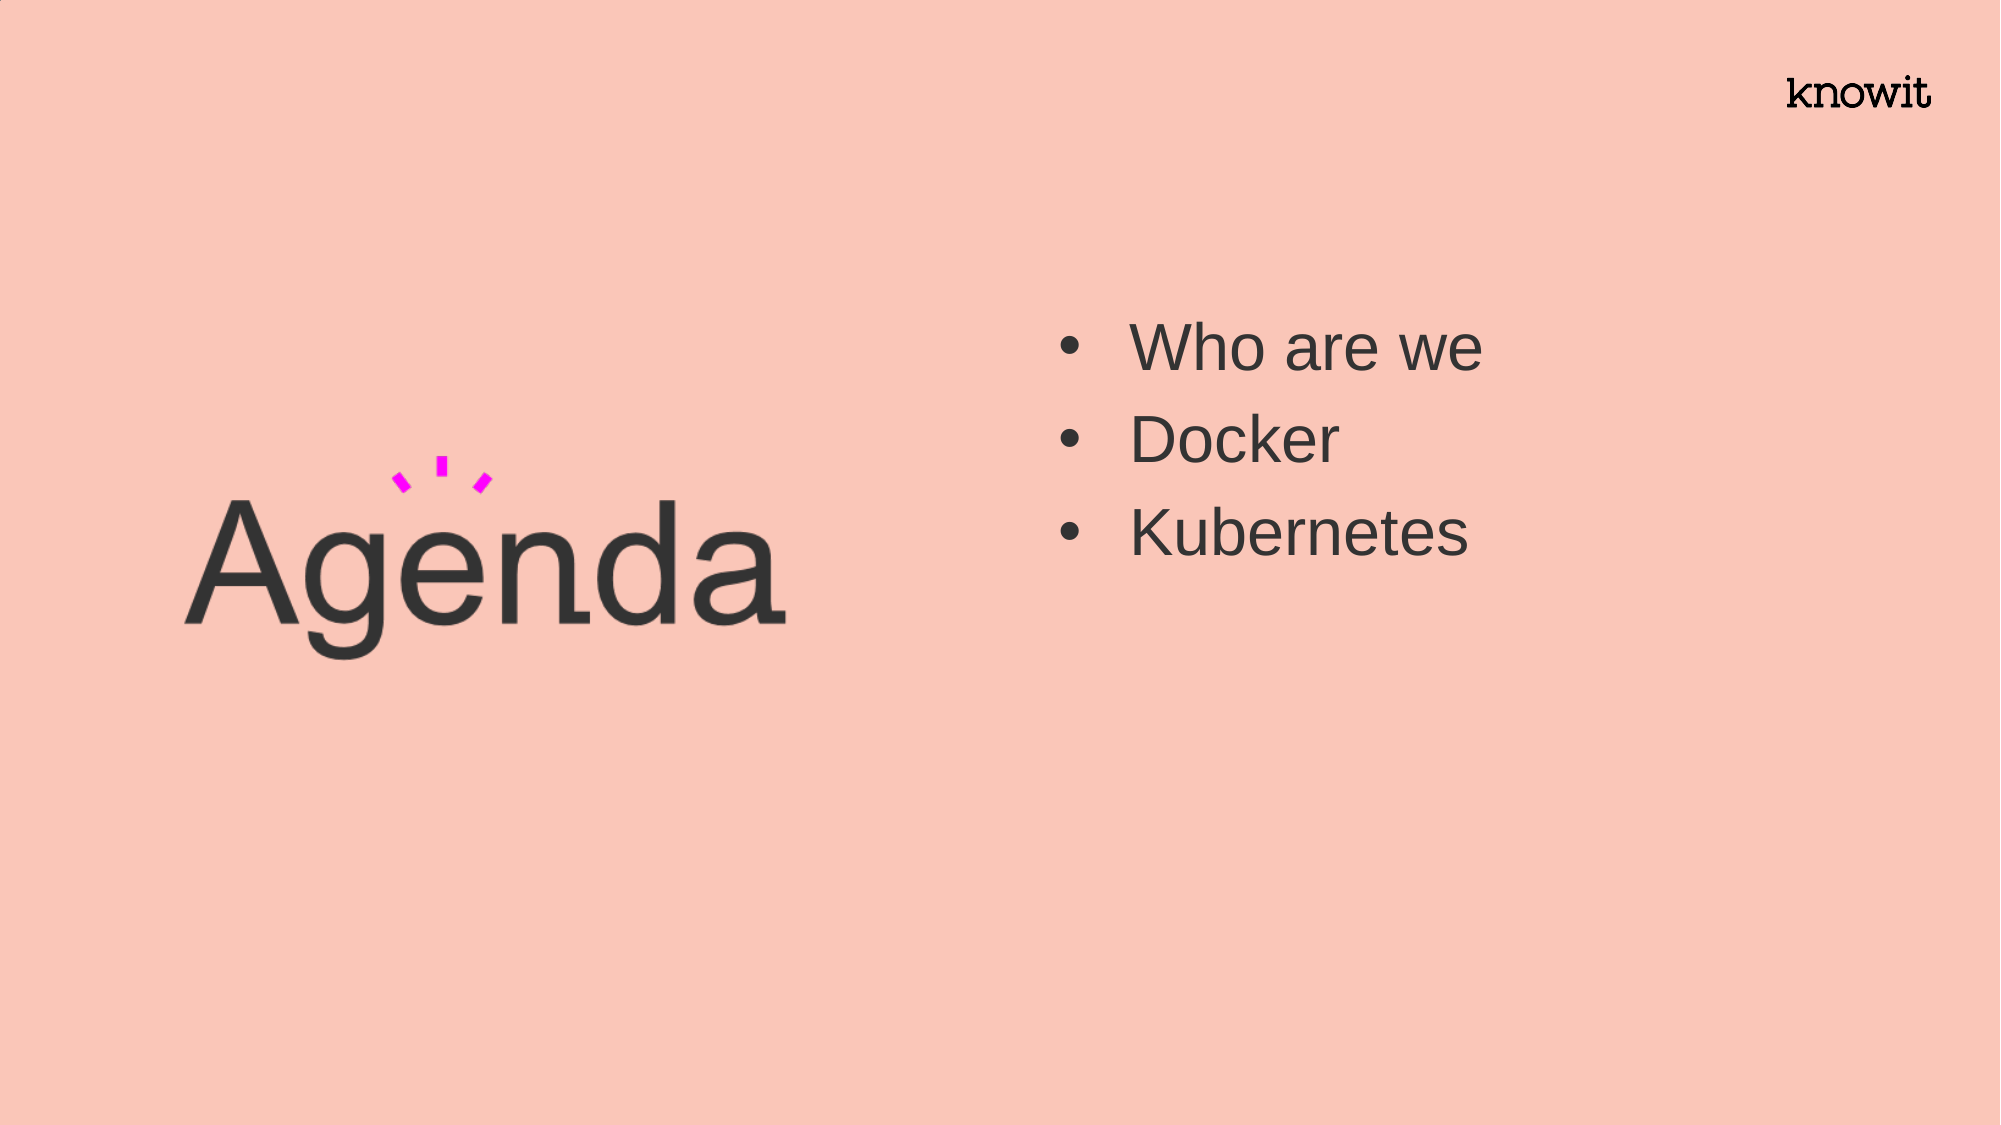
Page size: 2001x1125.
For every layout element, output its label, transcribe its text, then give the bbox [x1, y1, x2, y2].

picture [143, 428, 827, 683]
list Who are we Docker Kubernetes [1058, 305, 1792, 957]
picture [1787, 75, 1931, 108]
